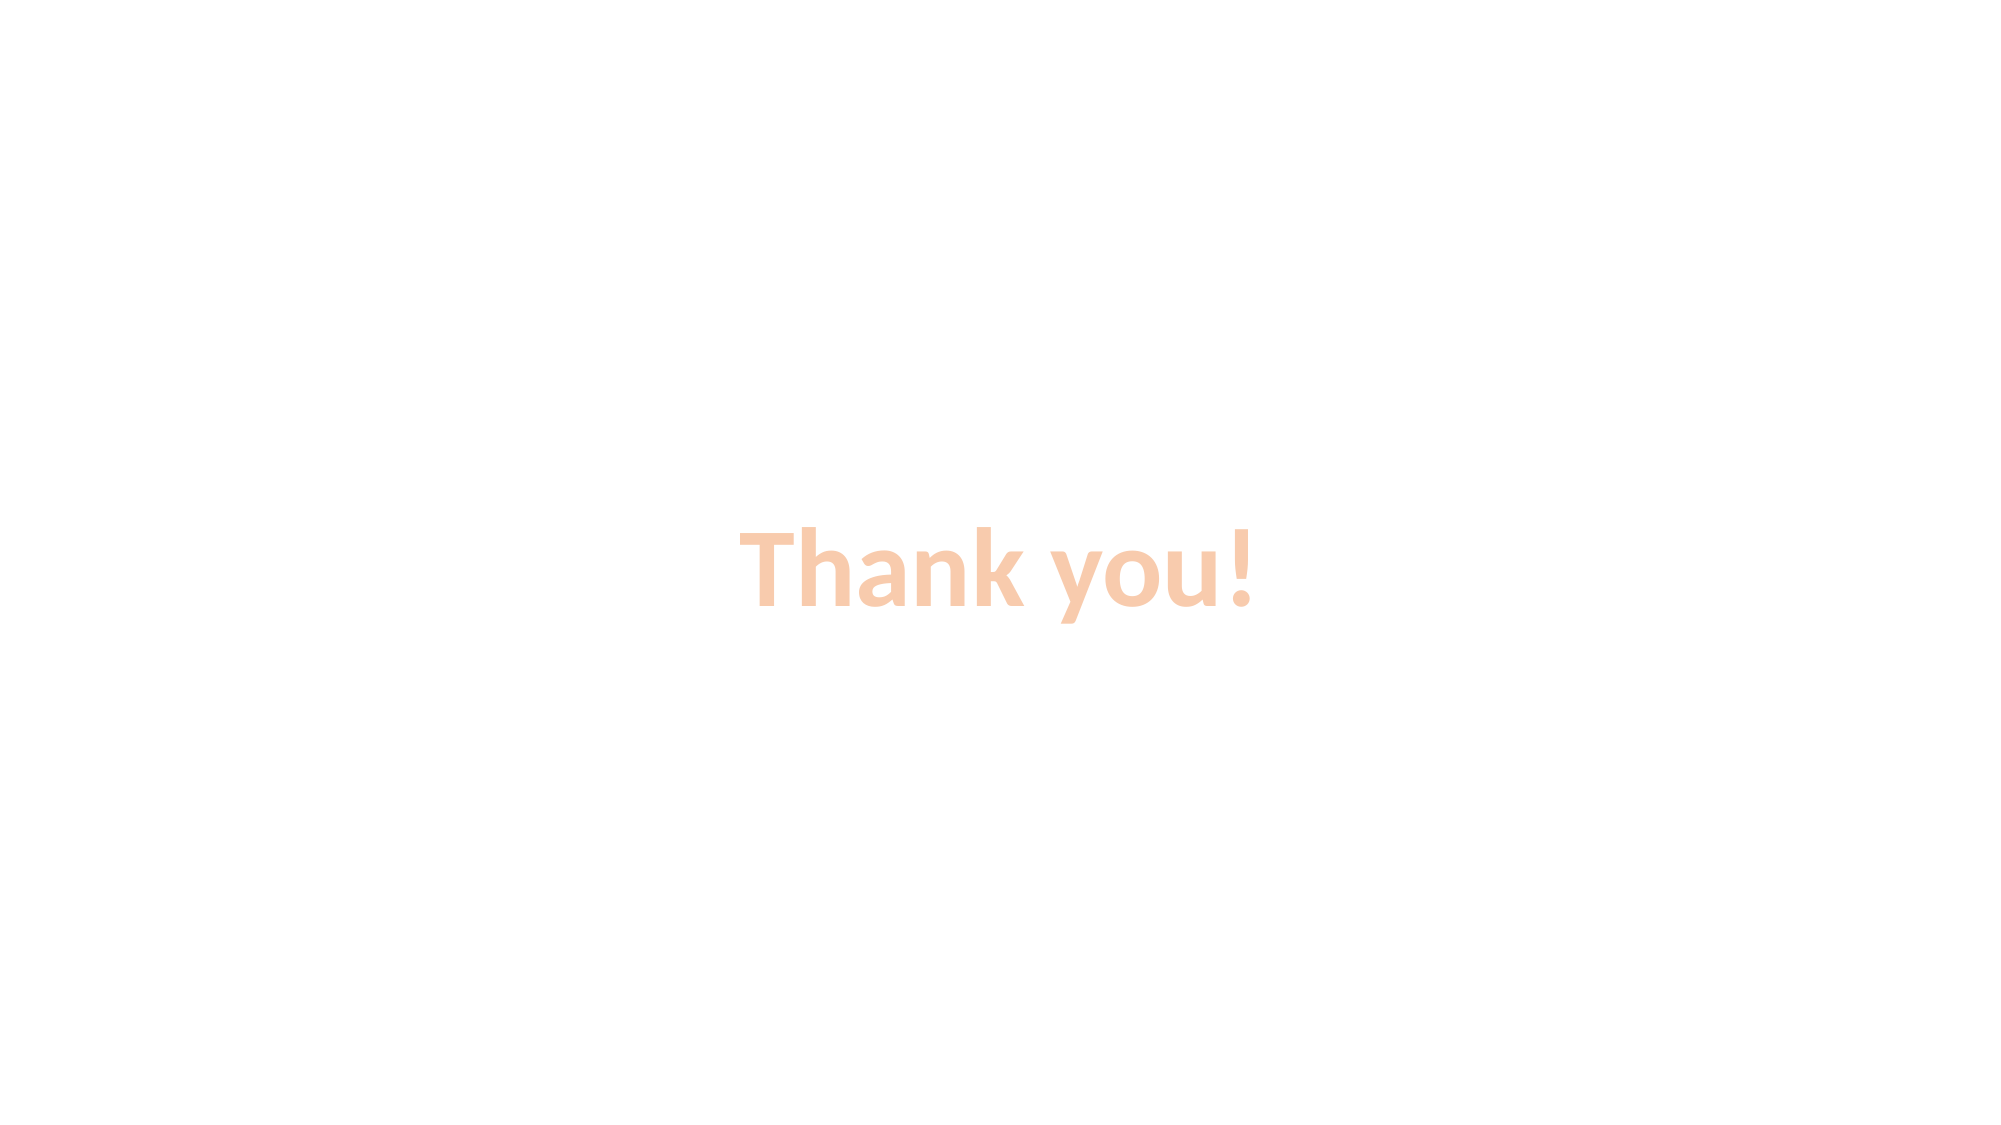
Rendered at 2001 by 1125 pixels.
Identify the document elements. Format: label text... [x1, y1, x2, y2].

text_box Thank you! [724, 486, 1276, 637]
